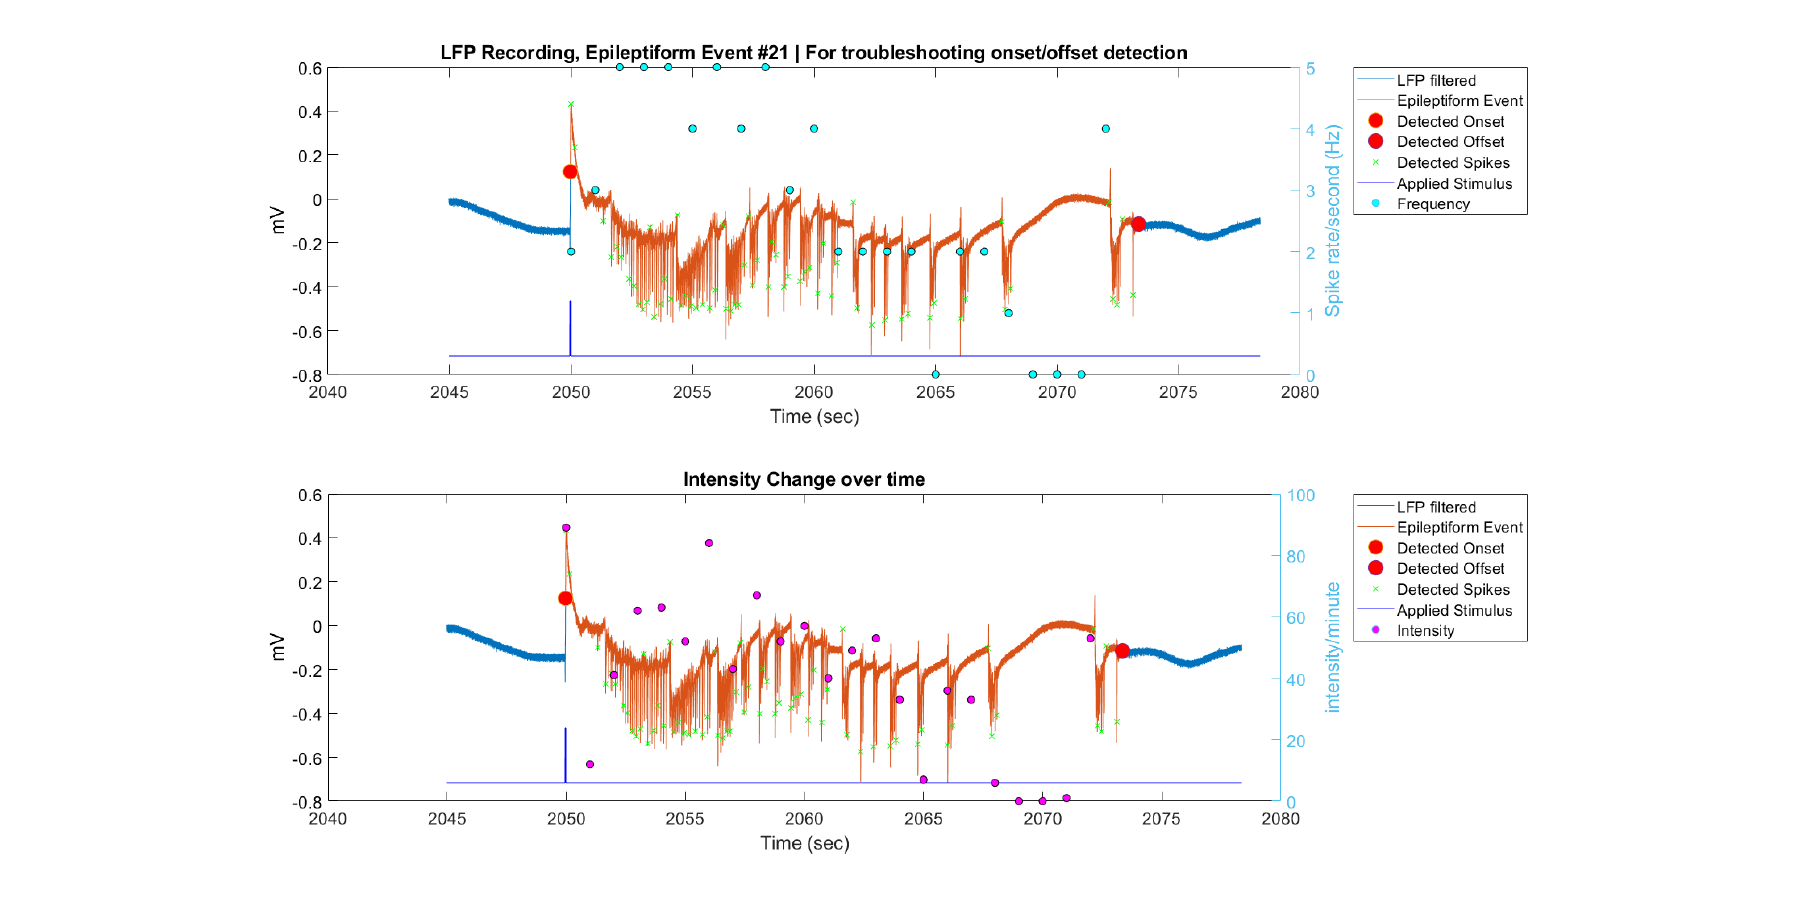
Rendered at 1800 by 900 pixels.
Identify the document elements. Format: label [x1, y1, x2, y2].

picture [126, 0, 1674, 900]
